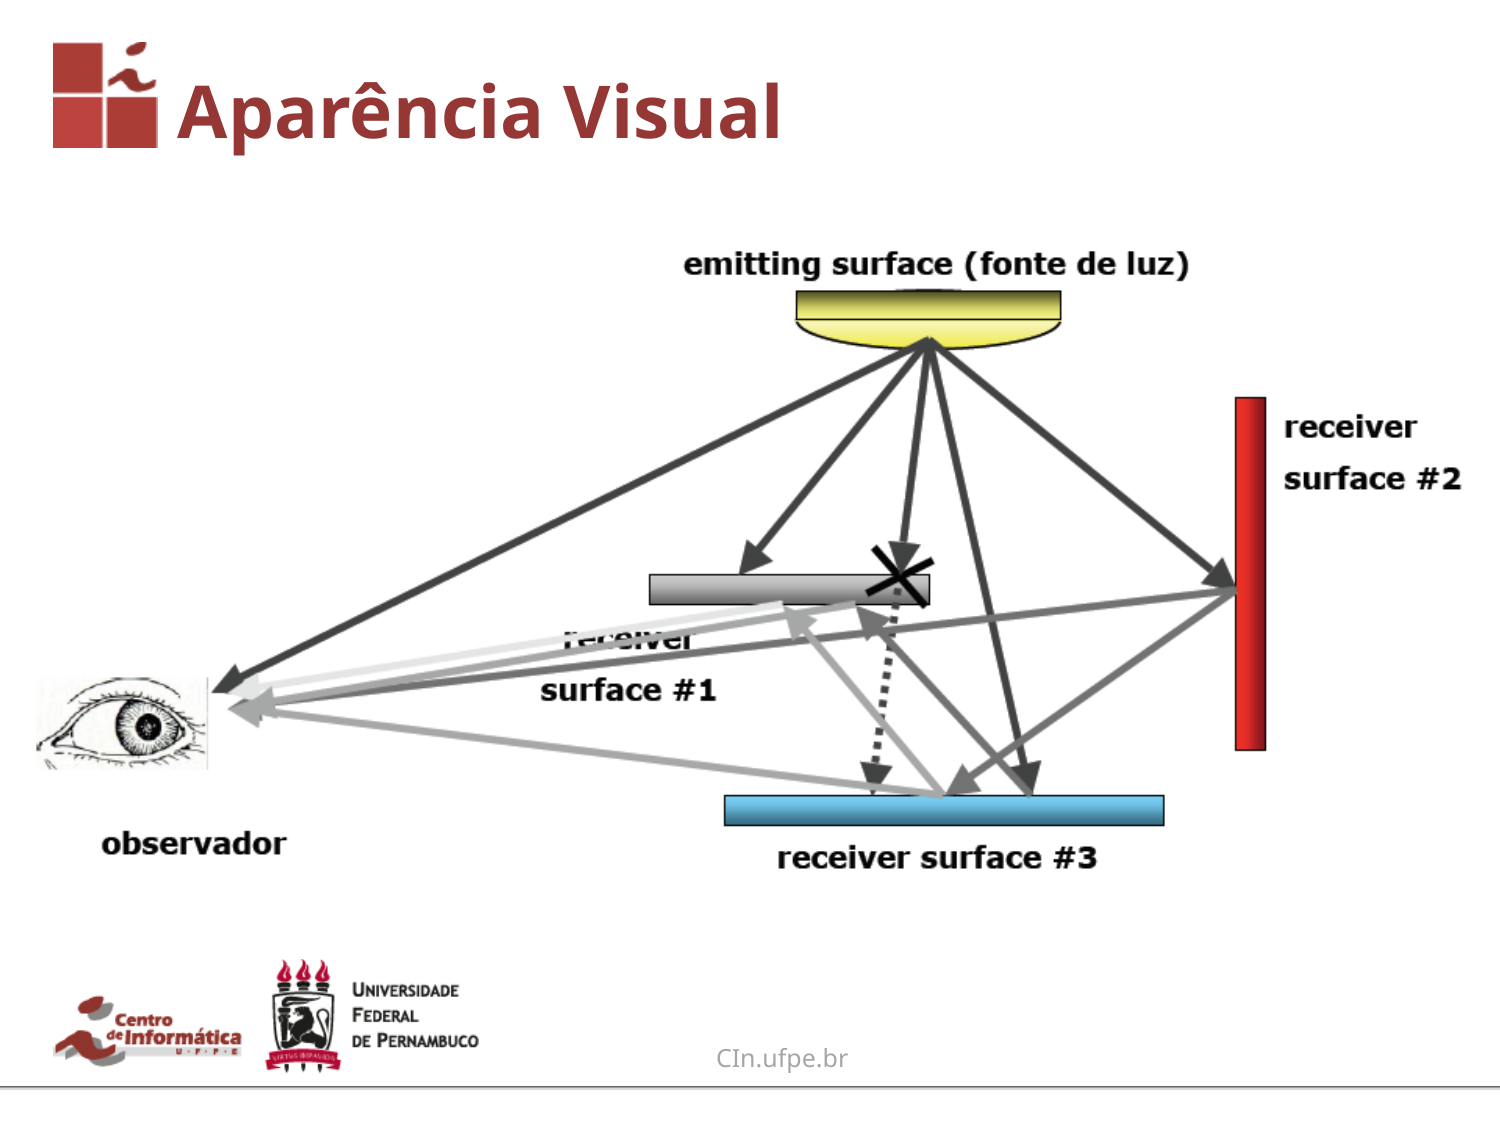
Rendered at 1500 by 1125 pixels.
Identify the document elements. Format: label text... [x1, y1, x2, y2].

text_box Aparência Visual [162, 22, 1478, 197]
picture [0, 1086, 1500, 1091]
picture [20, 239, 1480, 886]
picture [52, 959, 479, 1074]
picture [52, 42, 159, 148]
text_box CIn.ufpe.br [701, 1035, 864, 1080]
